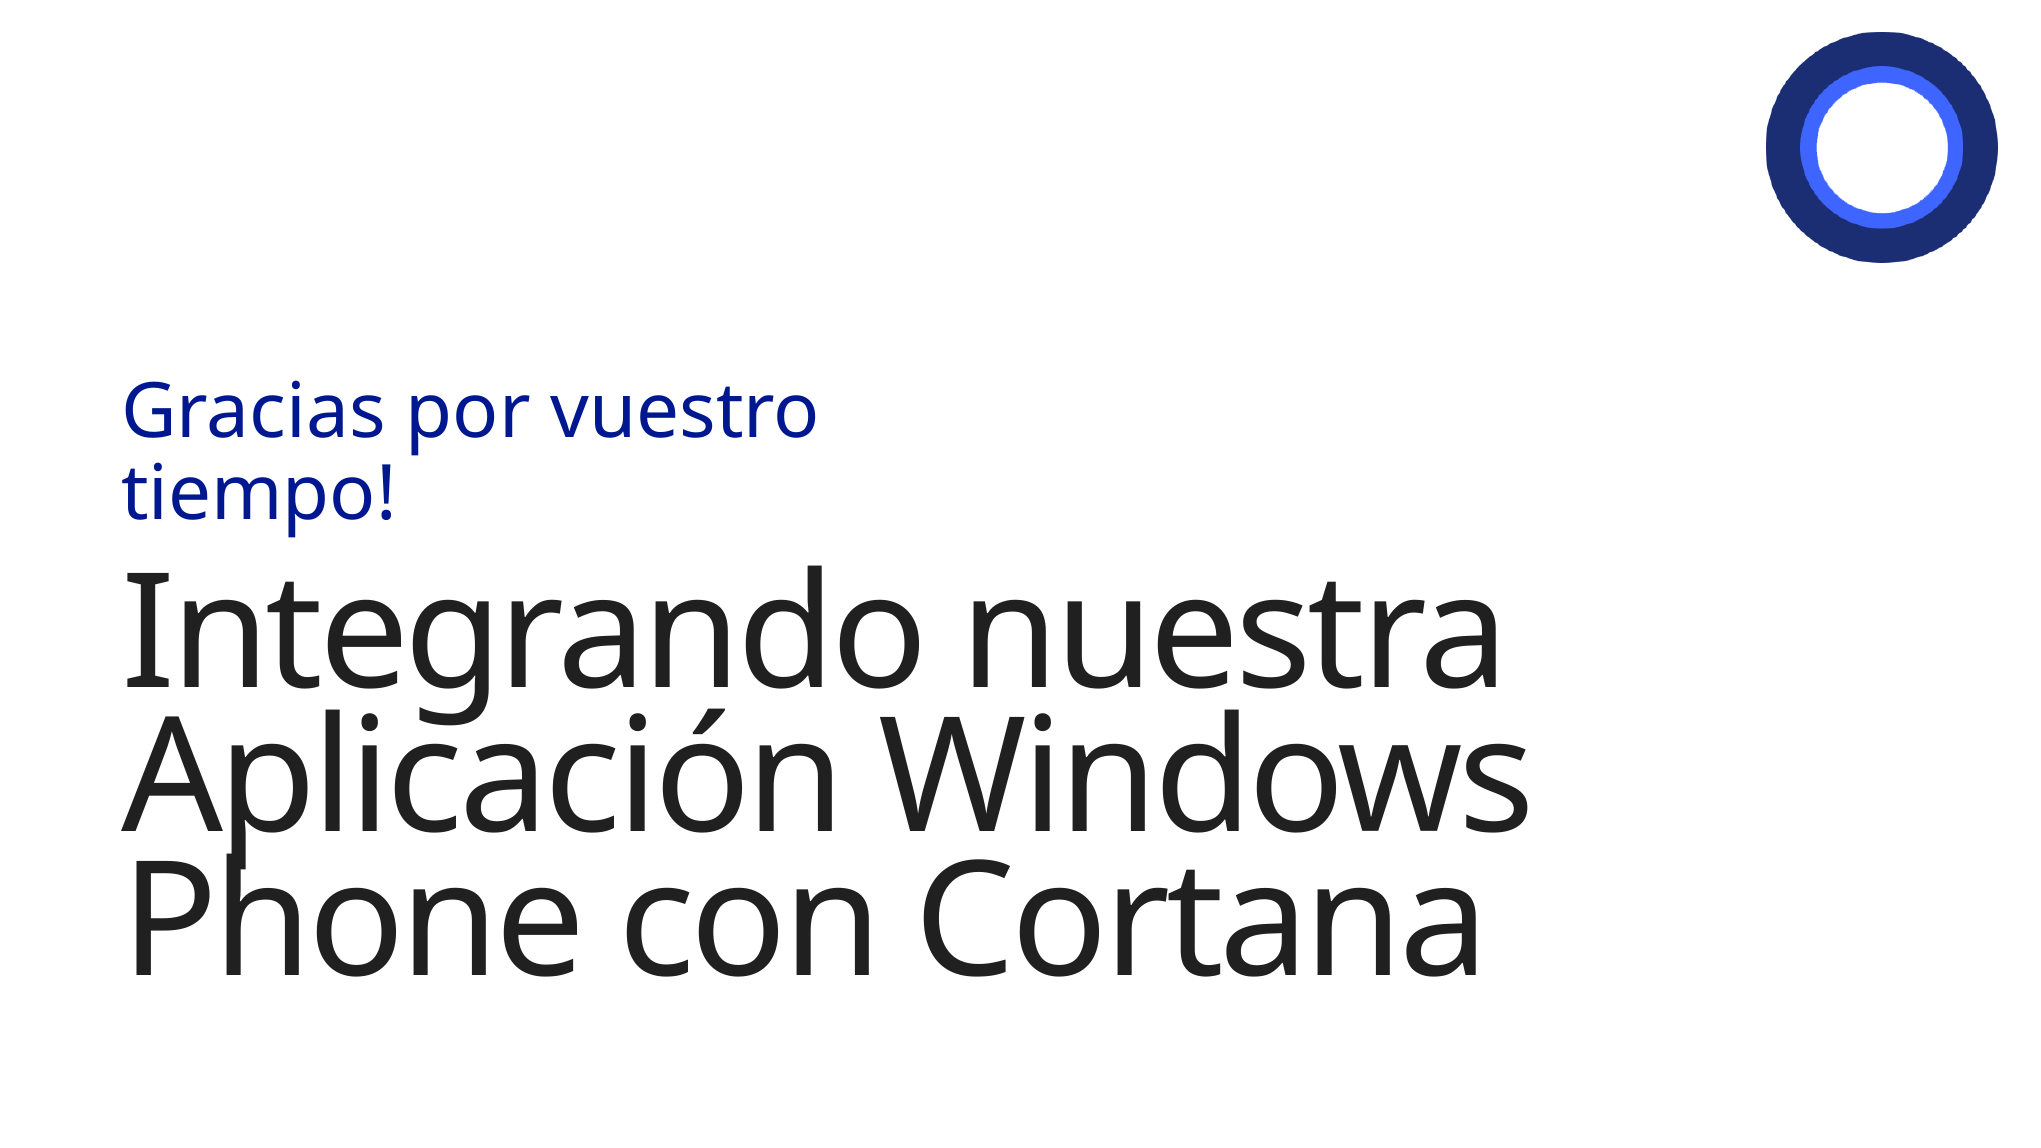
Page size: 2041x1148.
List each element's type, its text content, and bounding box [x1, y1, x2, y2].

subtitle Gracias por vuestro tiempo! [96, 356, 1101, 437]
picture [1757, 23, 2005, 271]
title Integrando nuestra Aplicación Windows Phone con Cortana [96, 557, 1663, 1024]
